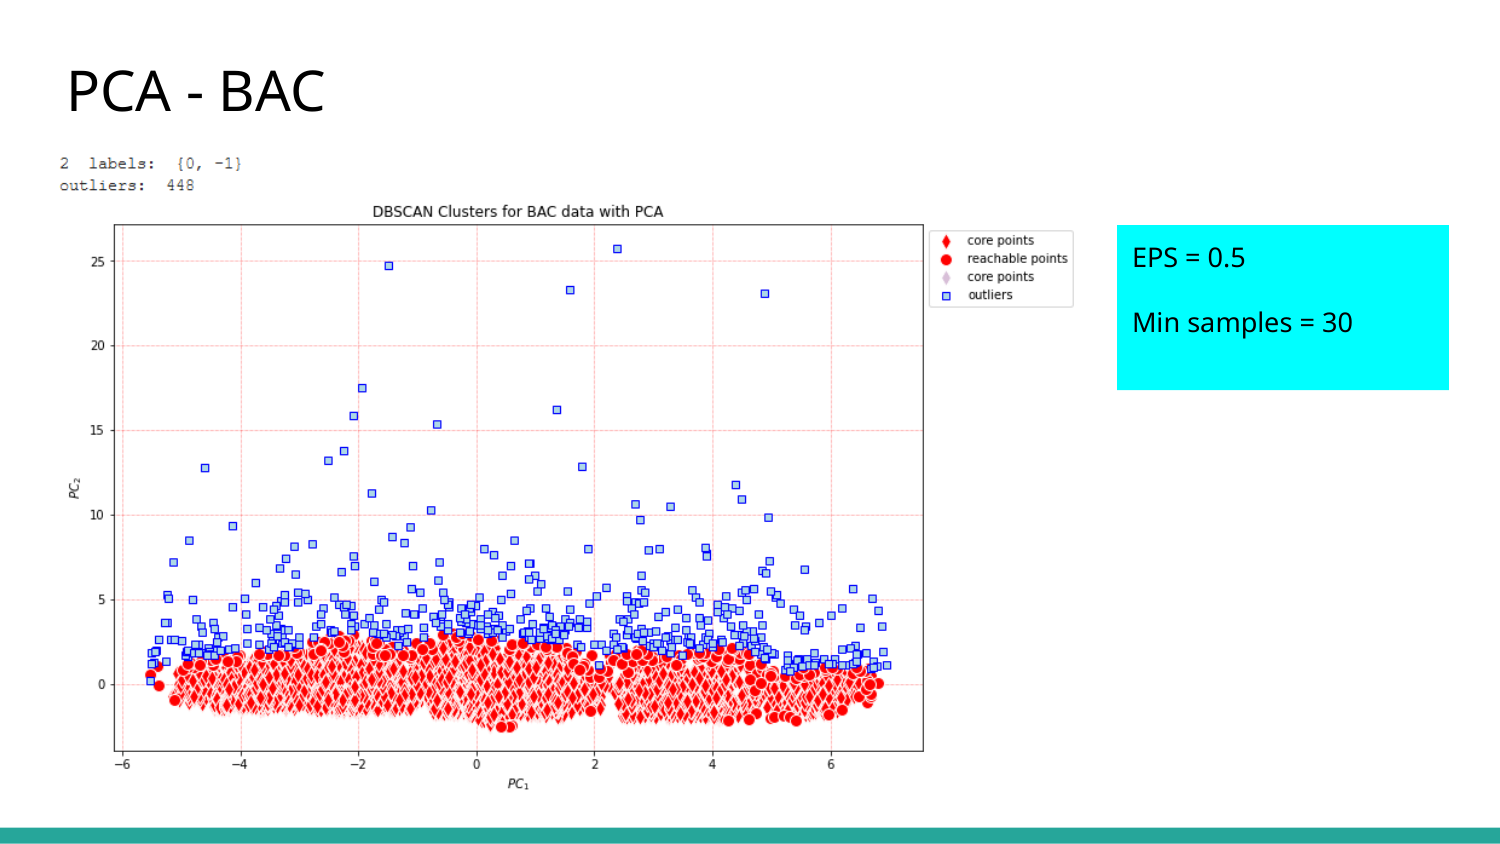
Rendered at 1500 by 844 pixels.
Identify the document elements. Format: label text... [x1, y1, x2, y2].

text_box EPS = 0.5 Min samples = 30 [1117, 225, 1449, 391]
title PCA - BAC [51, 40, 1449, 141]
picture [50, 147, 1080, 798]
